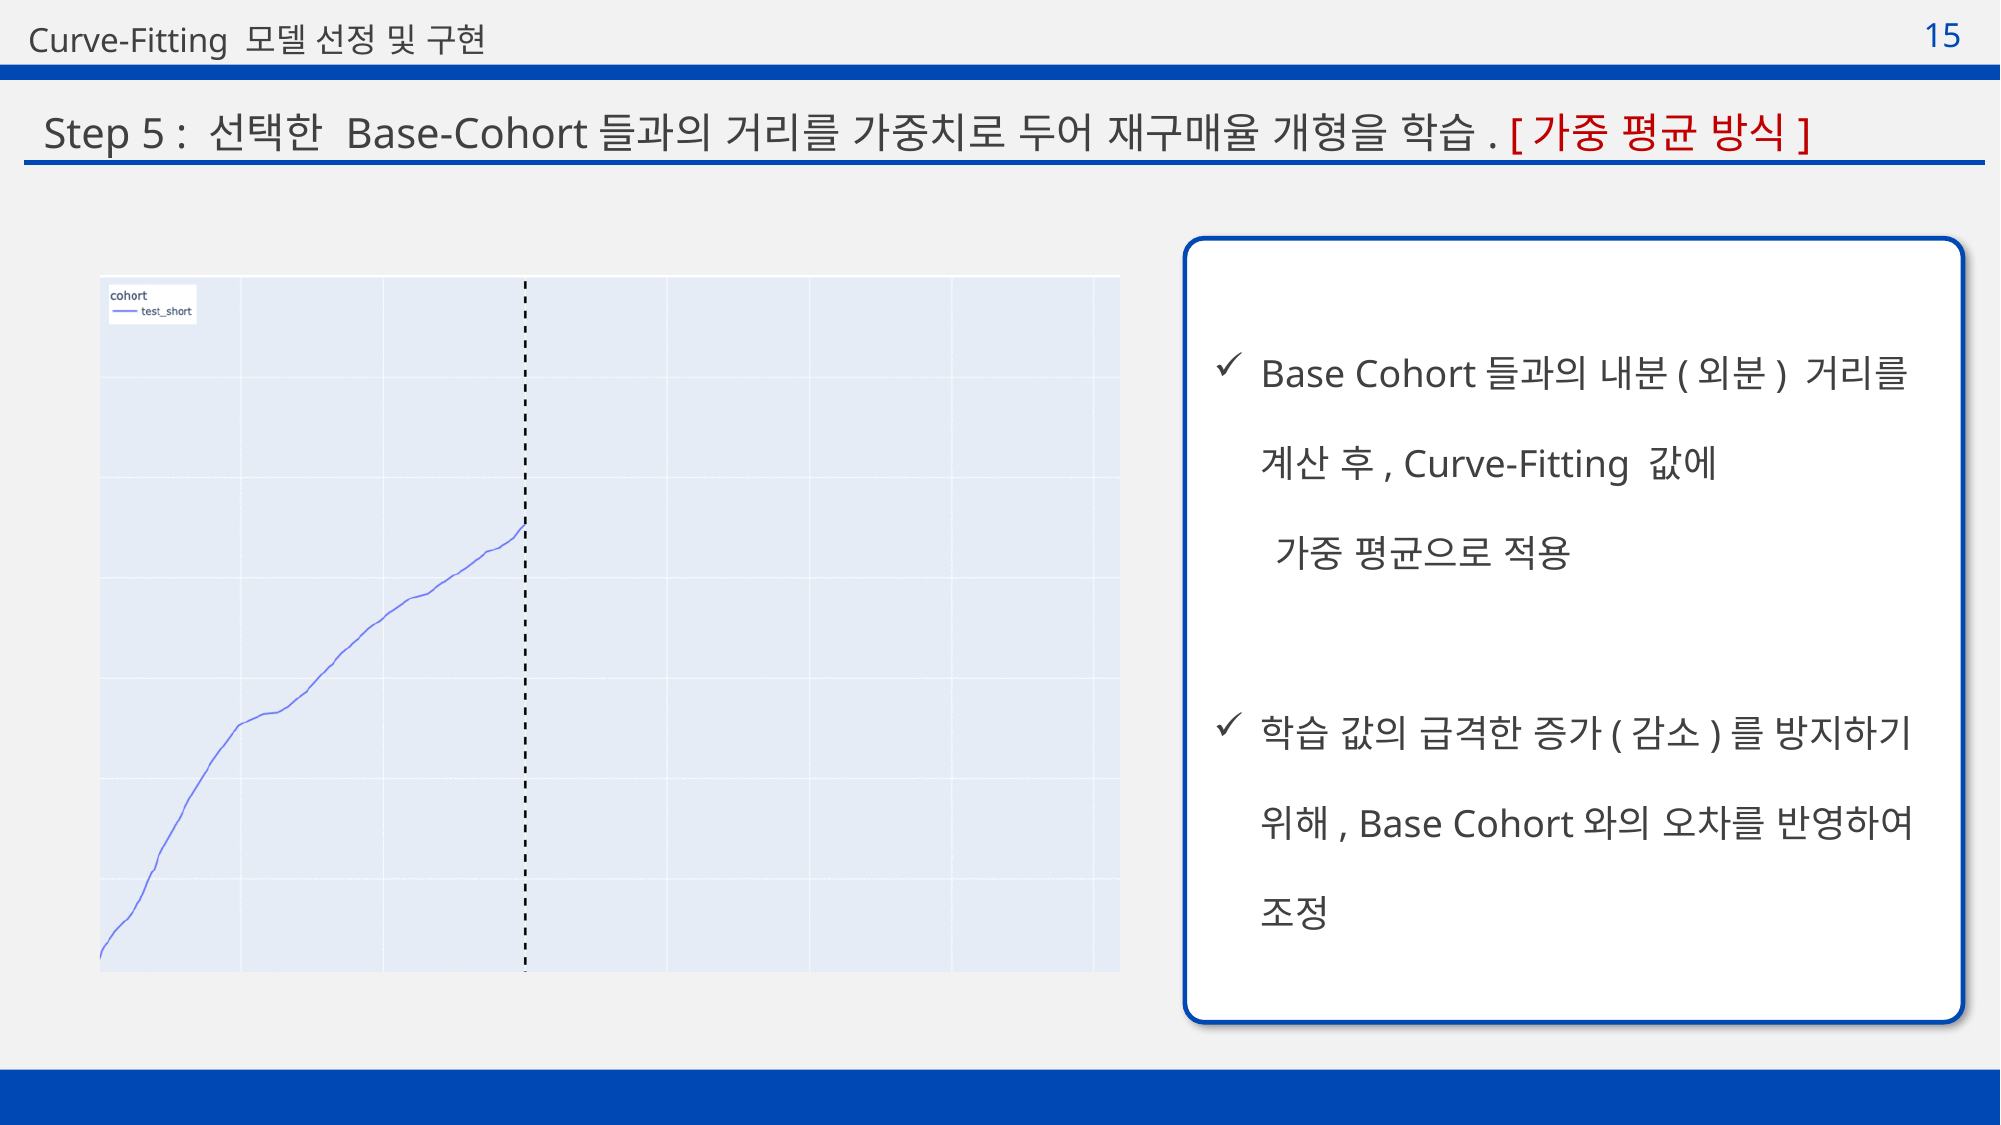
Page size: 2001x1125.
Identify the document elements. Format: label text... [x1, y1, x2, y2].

text_box [1183, 237, 1965, 1024]
text_box 15 [1899, 6, 1986, 62]
picture [99, 274, 1120, 973]
text_box Curve-Fitting 모델 선정 및 구현 [13, 11, 563, 67]
text_box Base Cohort들과의 내분(외분) 거리를 계산 후, Curve-Fitting 값에 가중 평균으로 적용 학습 값의 급격한 증가(감소)를 방지하기 위해, Base Cohort와의 오차를 반영하여 조정 [1198, 297, 1949, 943]
text_box Step 5 : 선택한 Base-Cohort들과의 거리를 가중치로 두어 재구매율 개형을 학습. [가중 평균 방식] [28, 99, 1963, 165]
